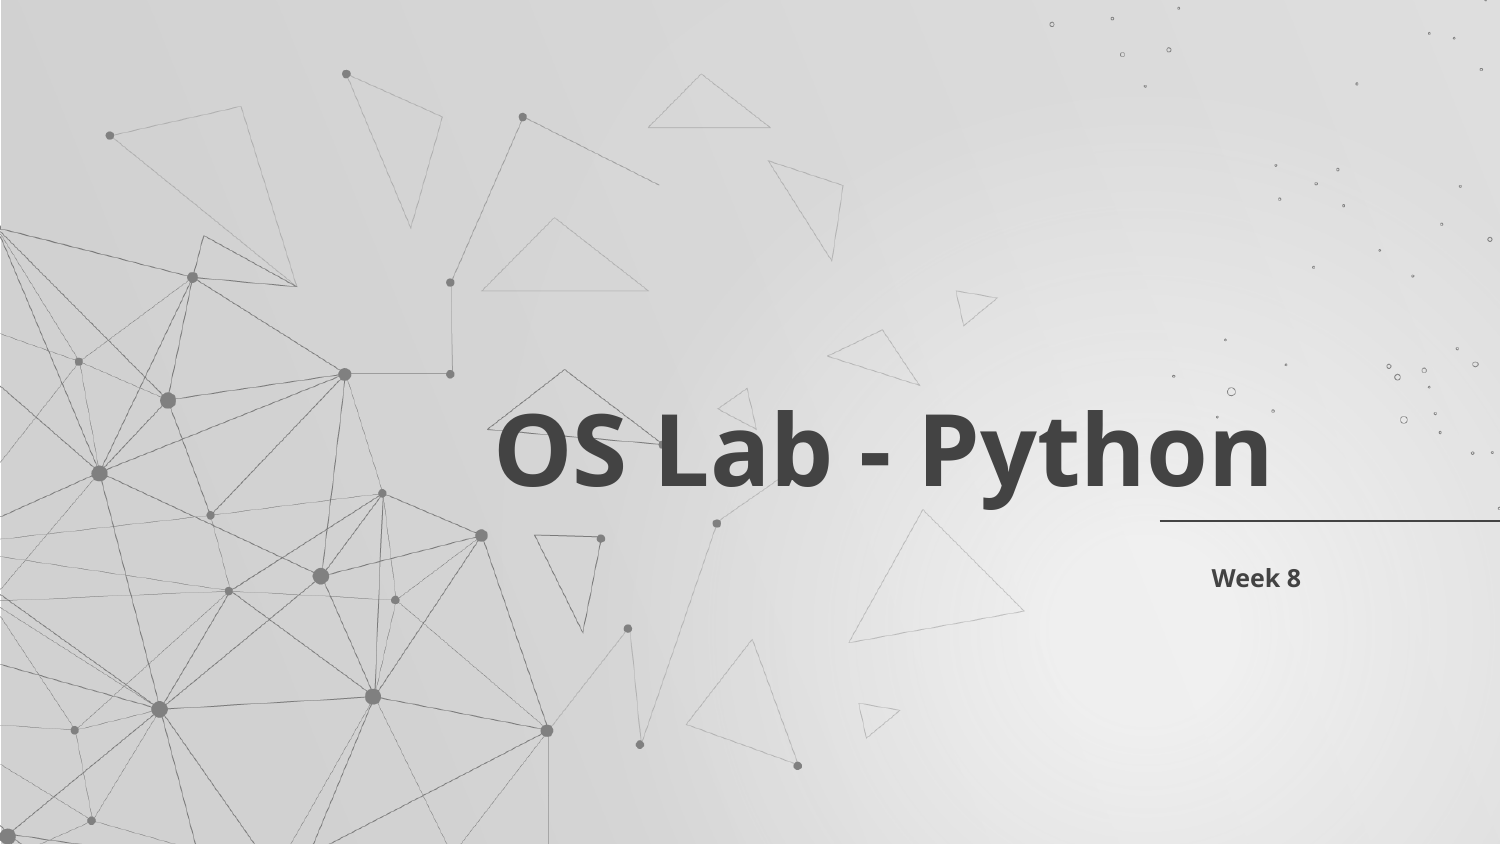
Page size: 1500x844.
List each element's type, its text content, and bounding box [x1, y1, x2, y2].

title OS Lab - Python [186, 228, 1317, 521]
picture [0, 0, 1500, 844]
subtitle Week 8 [244, 543, 1317, 608]
